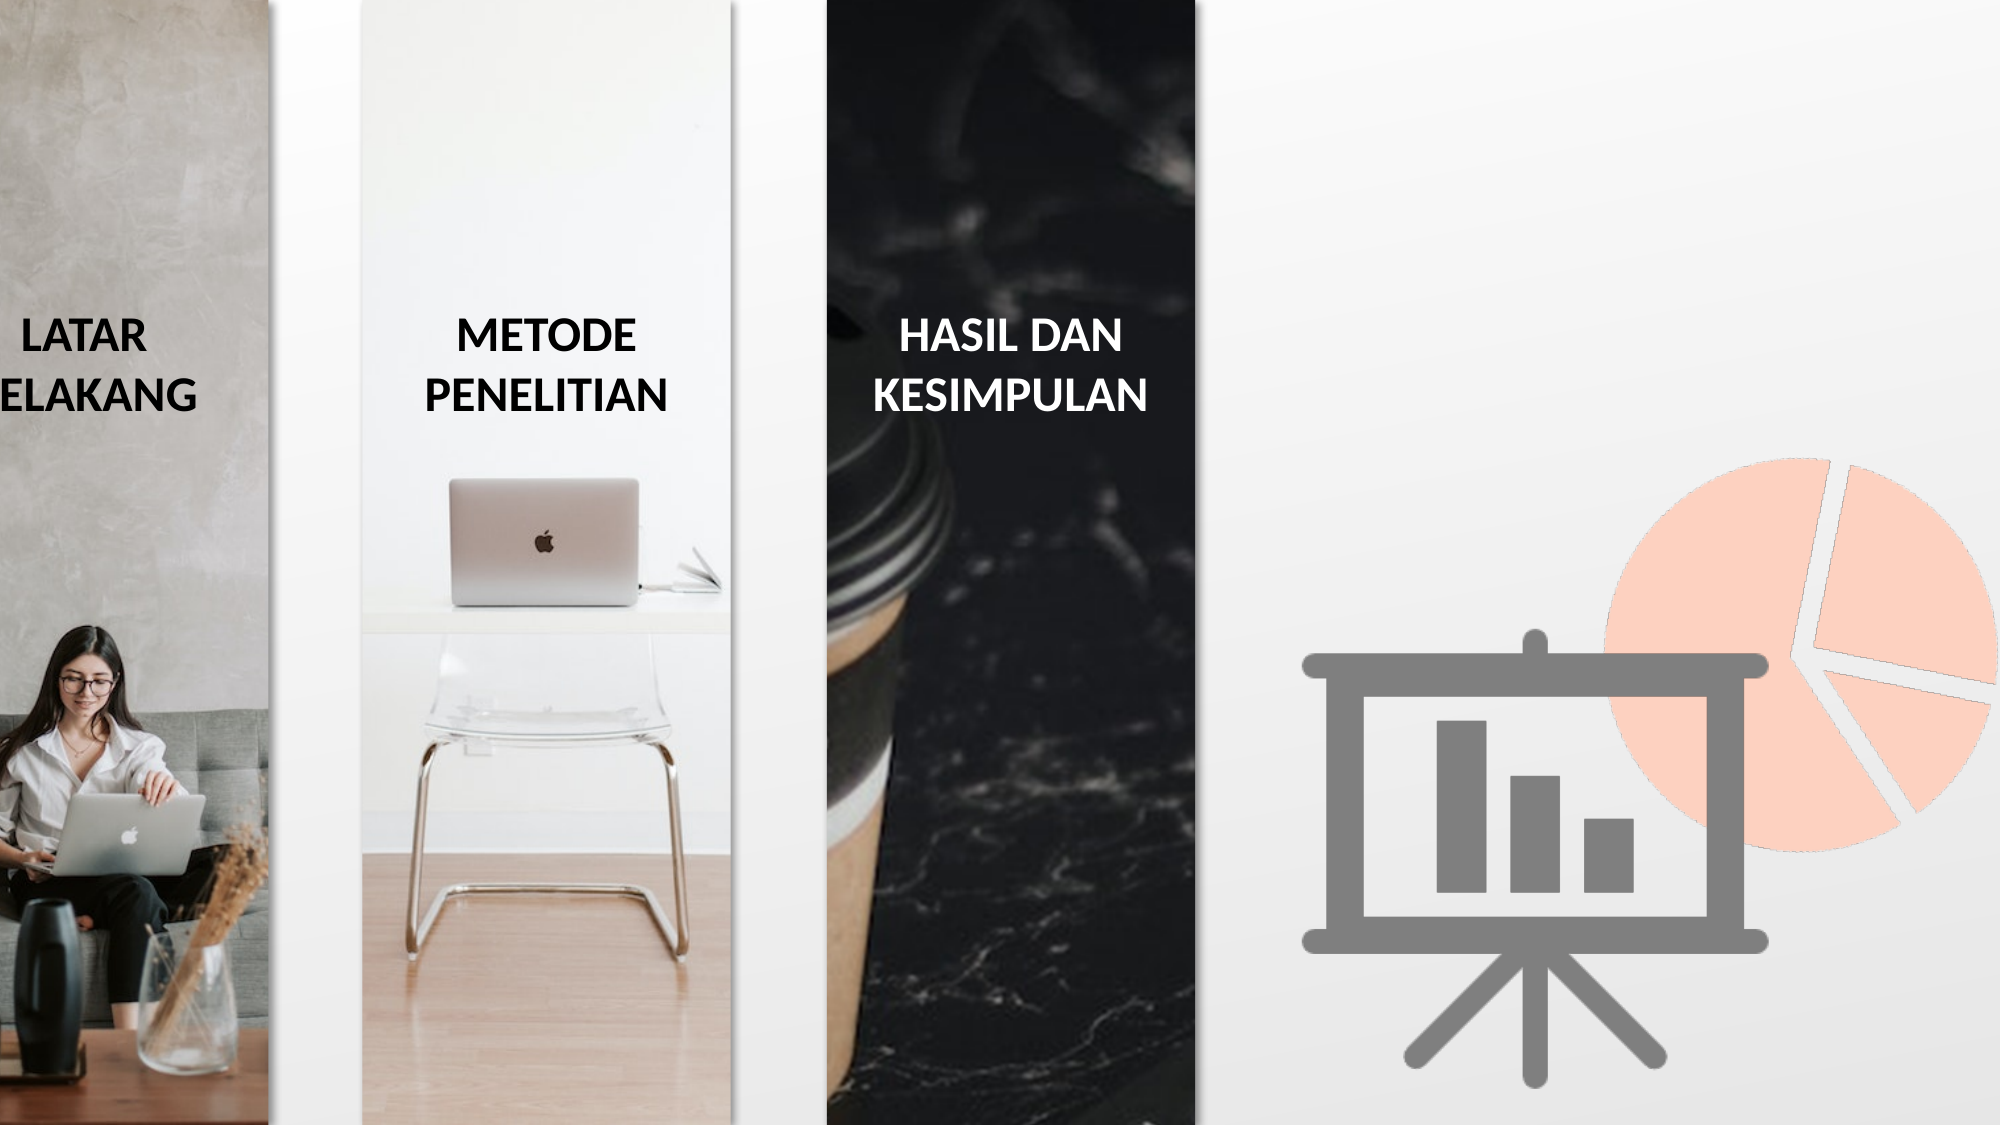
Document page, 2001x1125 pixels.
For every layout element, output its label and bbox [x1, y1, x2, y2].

picture [0, 0, 269, 1125]
picture [362, 0, 732, 1125]
picture [826, 0, 1196, 1125]
picture [1241, 364, 2000, 1125]
